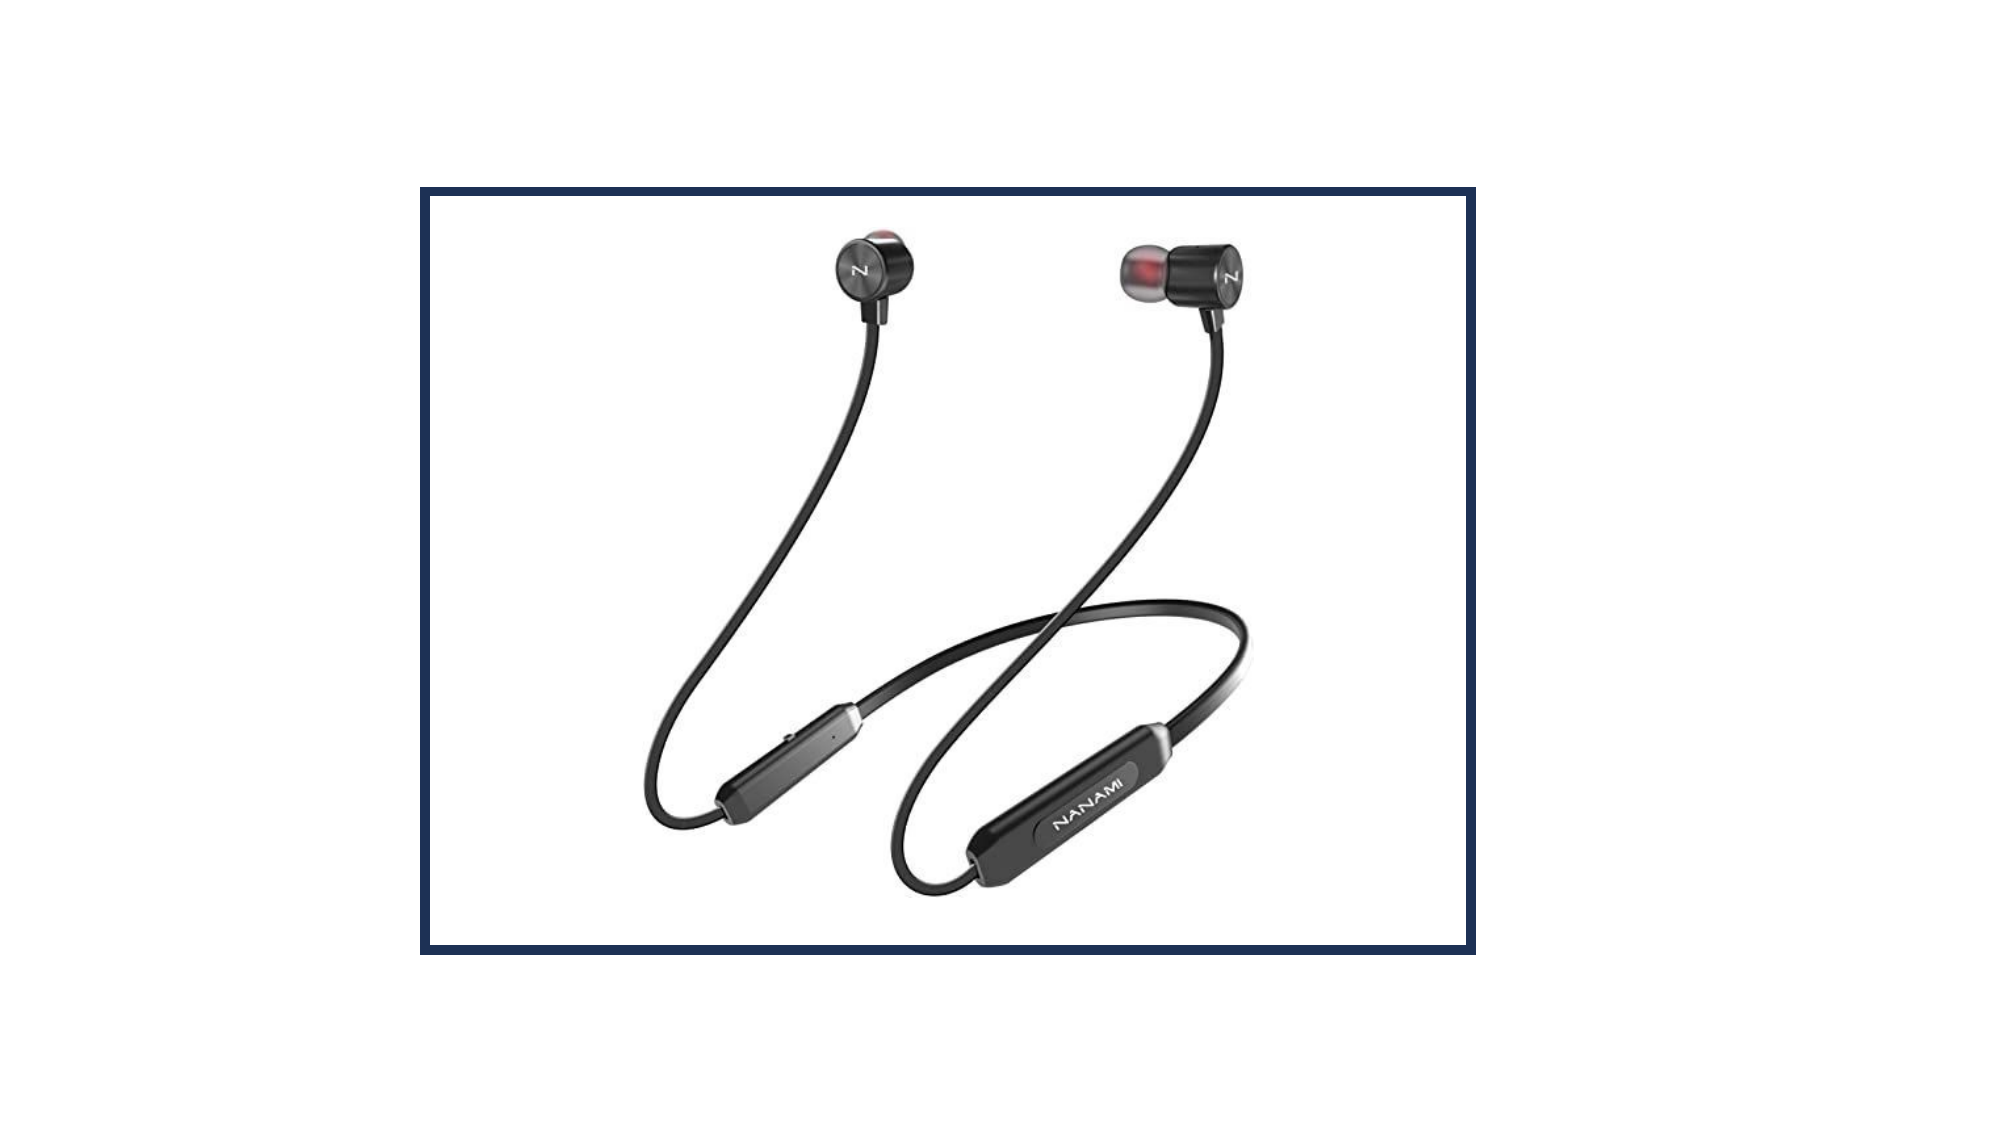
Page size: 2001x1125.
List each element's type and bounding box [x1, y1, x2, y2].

picture [642, 227, 1254, 898]
text_box [424, 191, 1472, 951]
